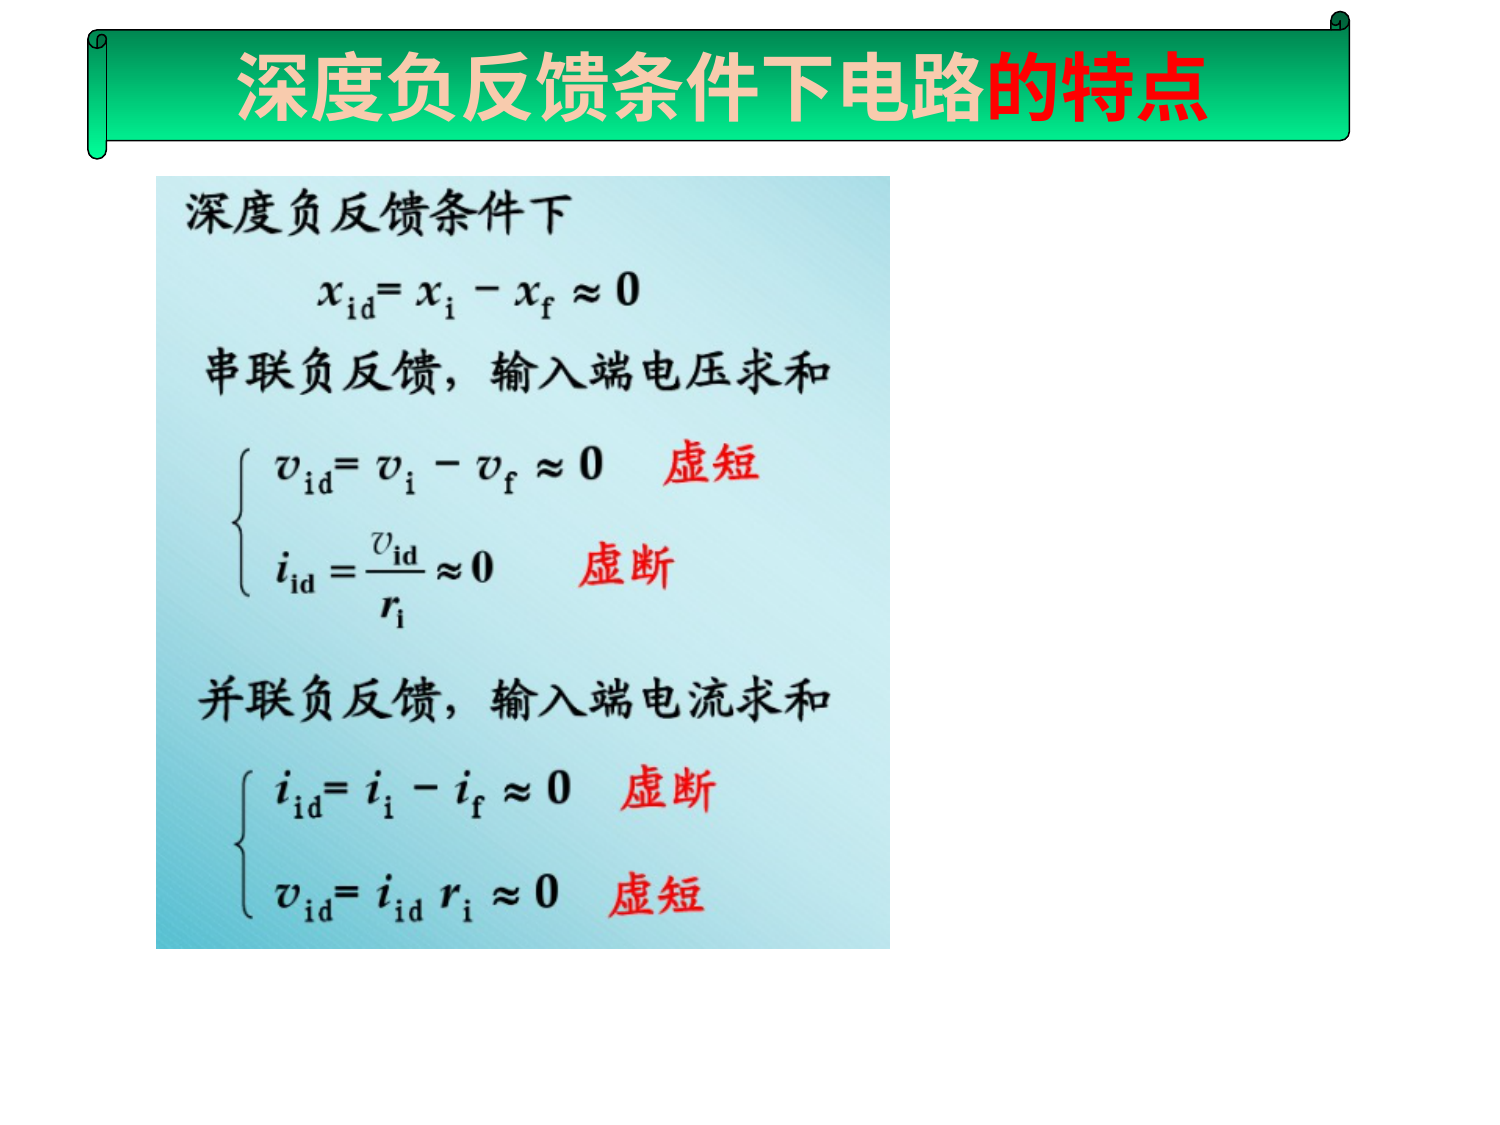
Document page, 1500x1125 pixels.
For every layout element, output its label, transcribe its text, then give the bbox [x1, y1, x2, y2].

text_box 深度负反馈条件下电路的特点 [87, 11, 1350, 159]
picture [156, 176, 890, 949]
